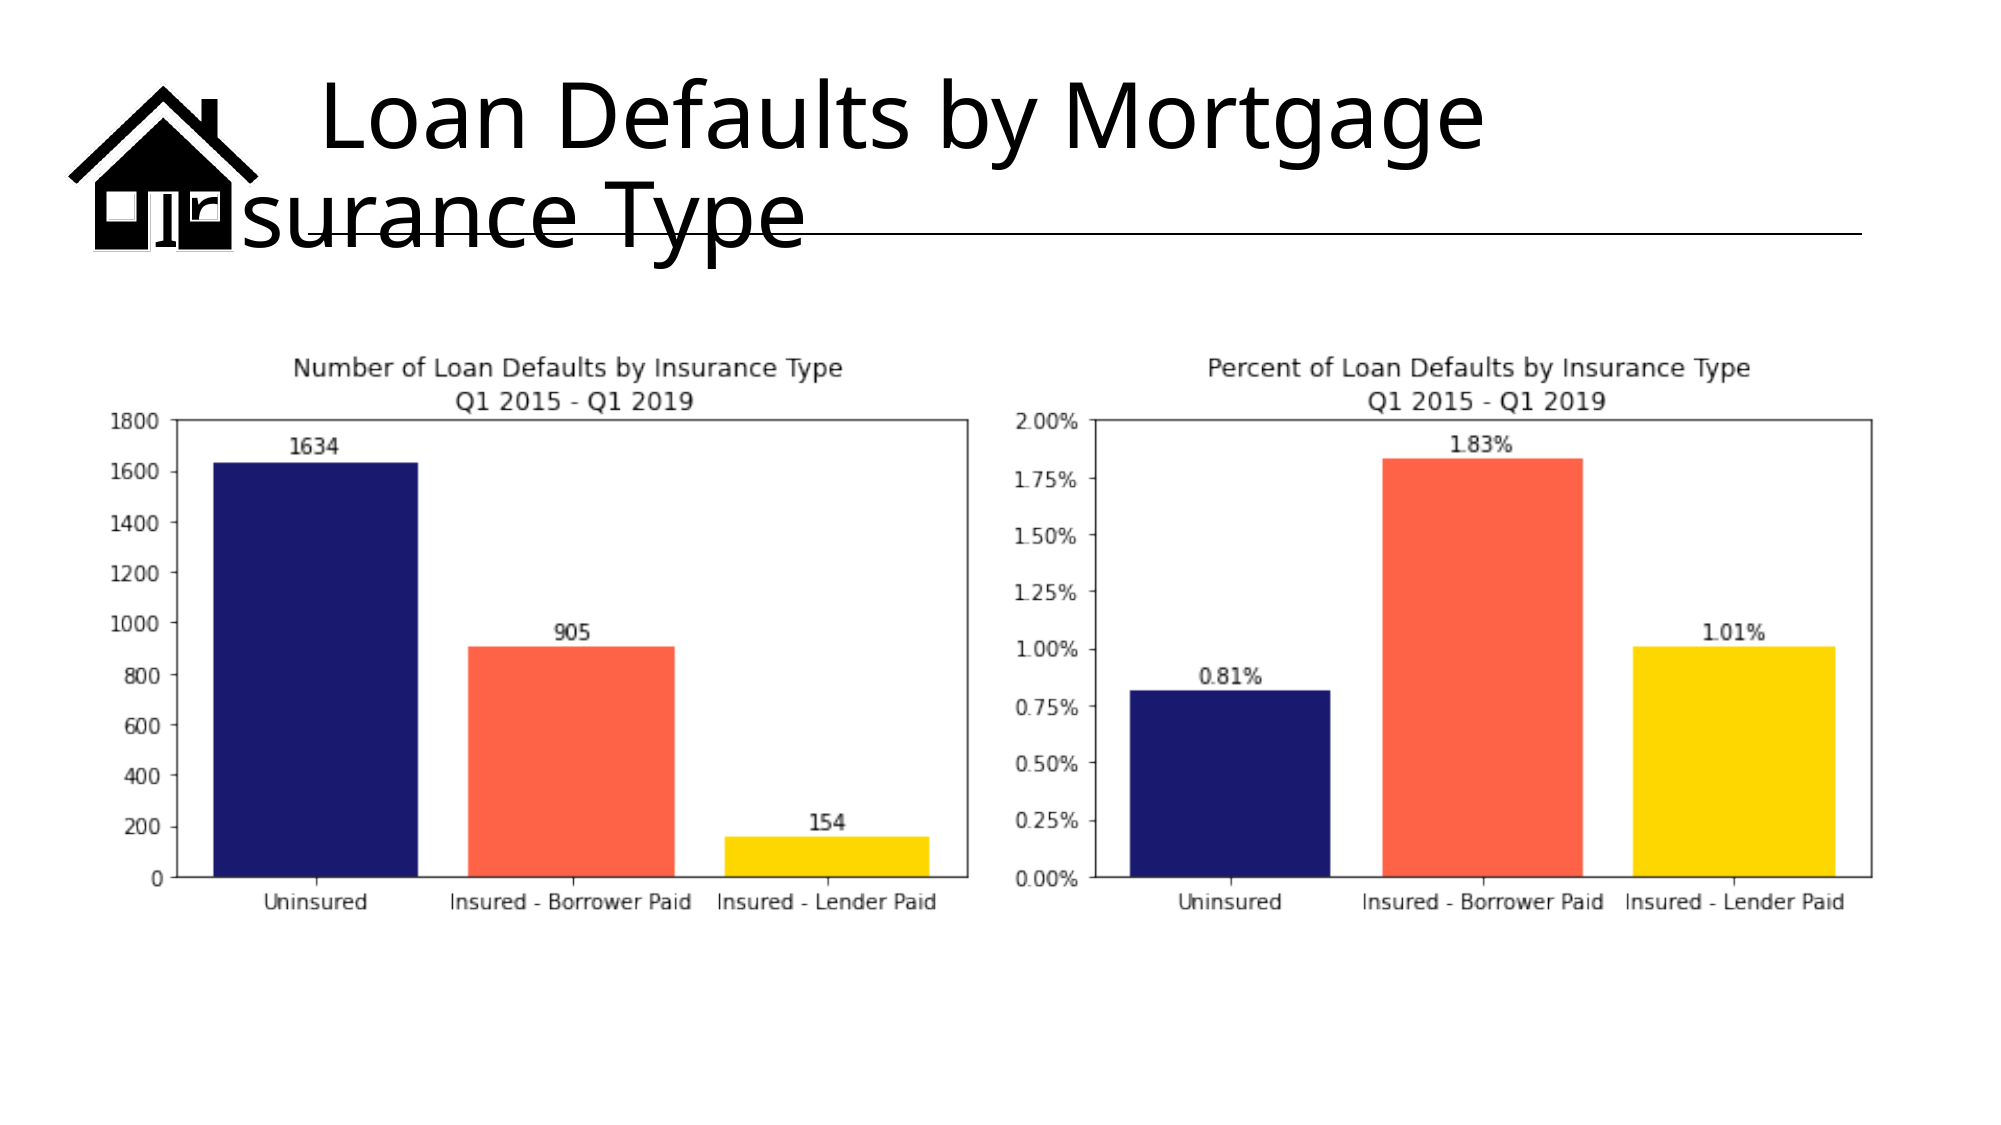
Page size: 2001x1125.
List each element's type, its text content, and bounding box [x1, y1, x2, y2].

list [999, 342, 1884, 927]
picture [52, 56, 274, 278]
title Loan Defaults by Mortgage Insurance Type [274, 59, 1948, 278]
picture [95, 342, 980, 927]
